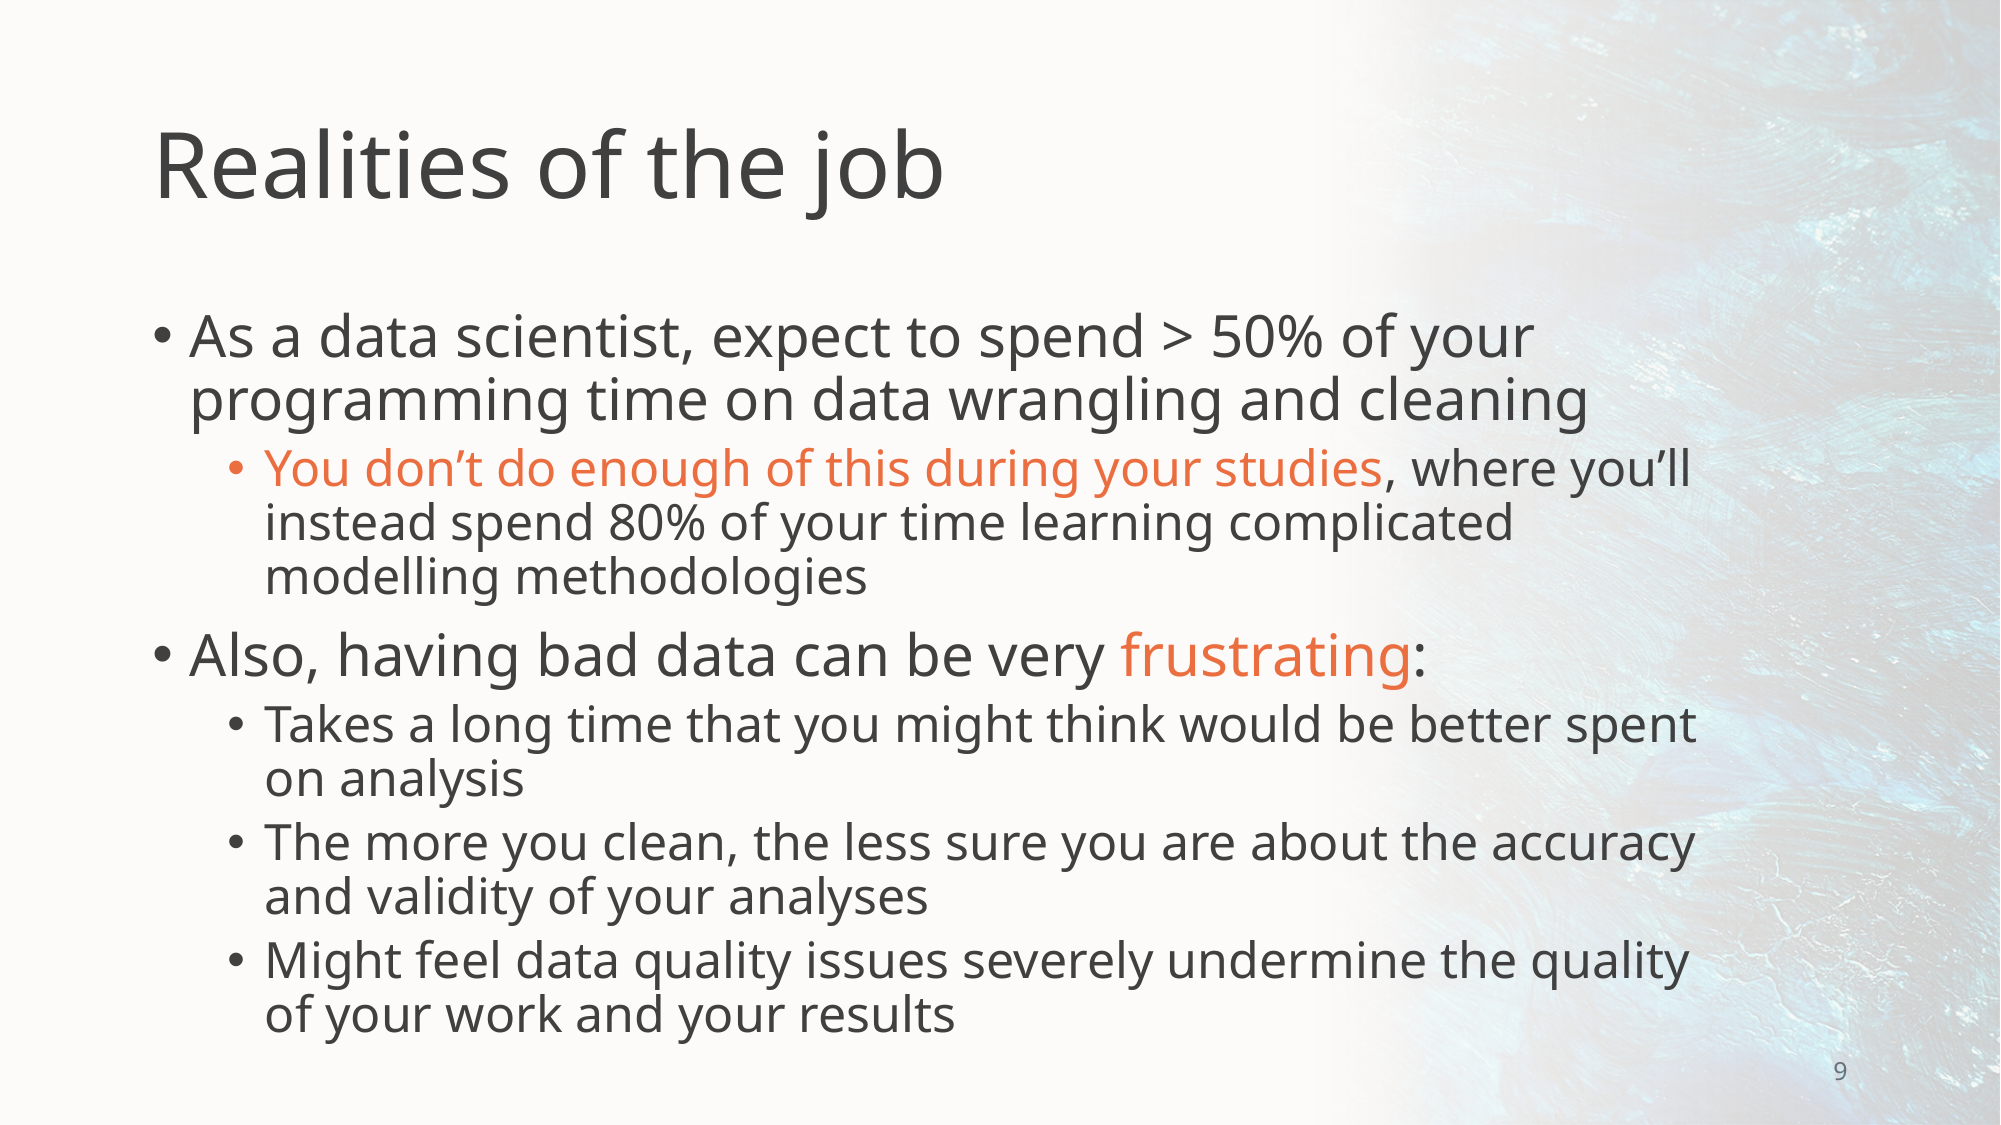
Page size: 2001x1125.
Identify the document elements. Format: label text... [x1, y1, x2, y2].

title Realities of the job [137, 59, 1286, 278]
picture [1286, 0, 2000, 1125]
list As a data scientist, expect to spend > 50% of your programming time on data wrangling and cleaning You don’t do enough of this during your studies, where you’ll instead spend 80% of your time learning complicated modelling methodologies Also, having bad data can be very frustrating: Takes a long time that you might think would be better spent on analysis The more you clean, the less sure you are about the accuracy and validity of your analyses Might feel data quality issues severely undermine the quality of your work and your results [137, 299, 1286, 1070]
